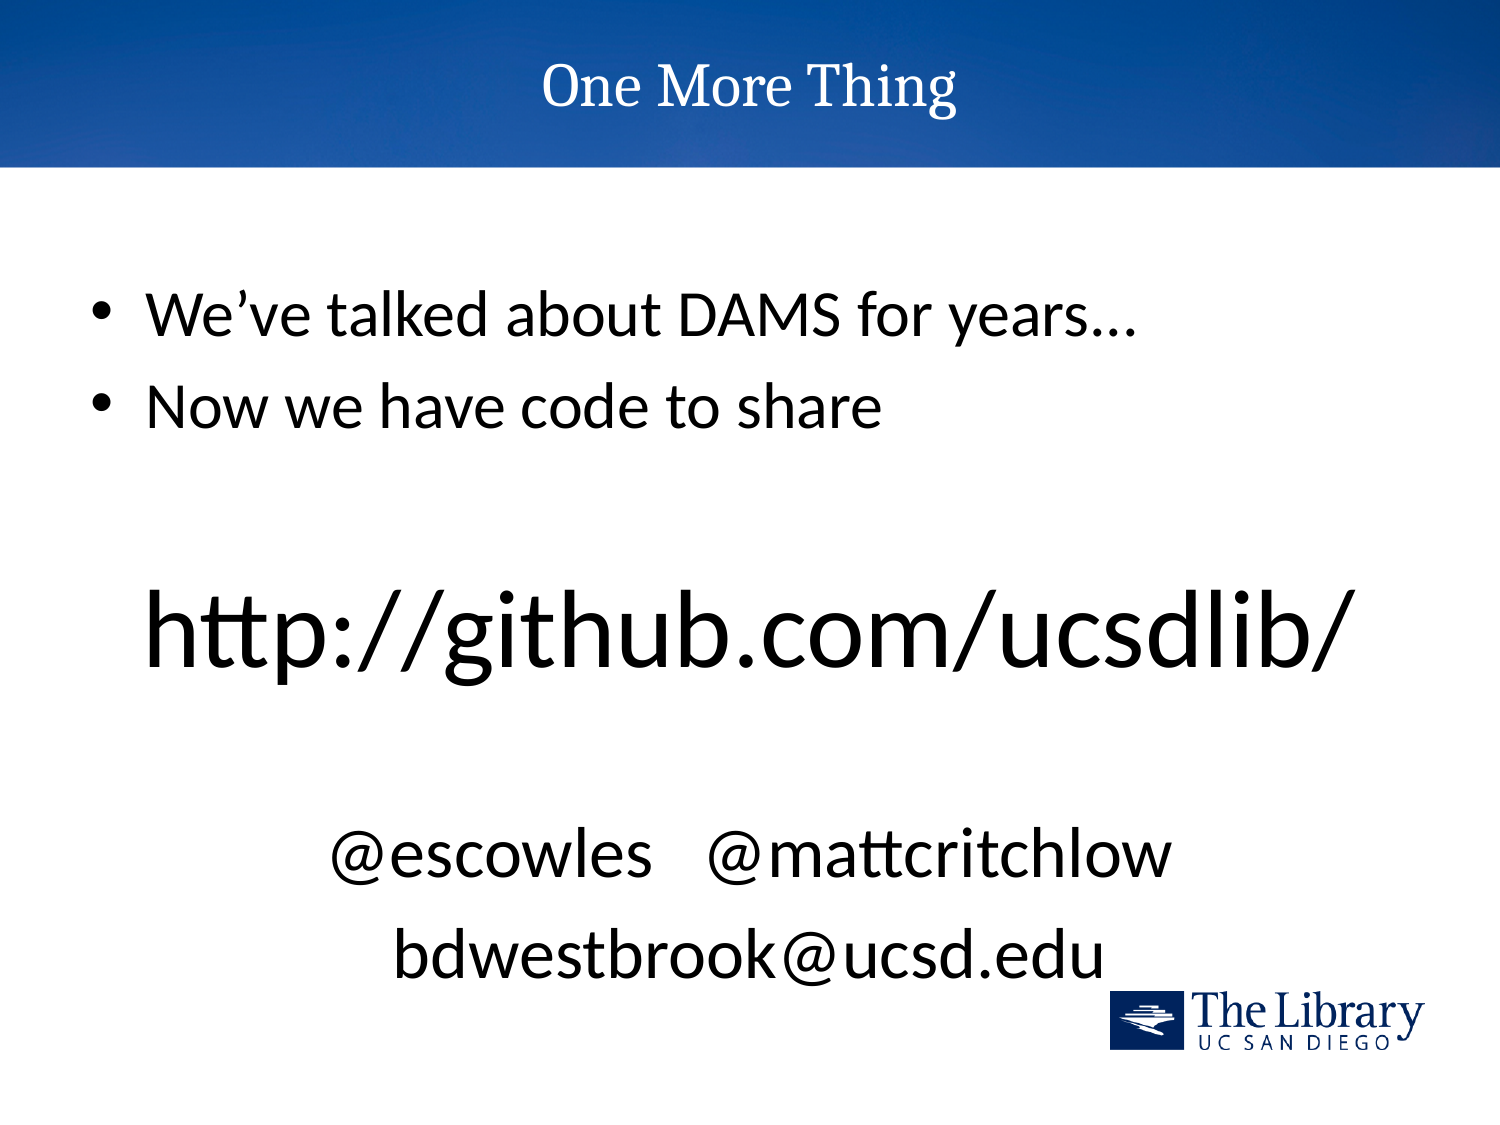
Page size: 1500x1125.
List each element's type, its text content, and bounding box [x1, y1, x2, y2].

picture [0, 0, 1500, 1125]
list We’ve talked about DAMS for years... Now we have code to share http://github.com/ucsdlib/ @escowles @mattcritchlow bdwestbrook@ucsd.edu [75, 262, 1425, 1005]
title One More Thing [75, 12, 1425, 150]
